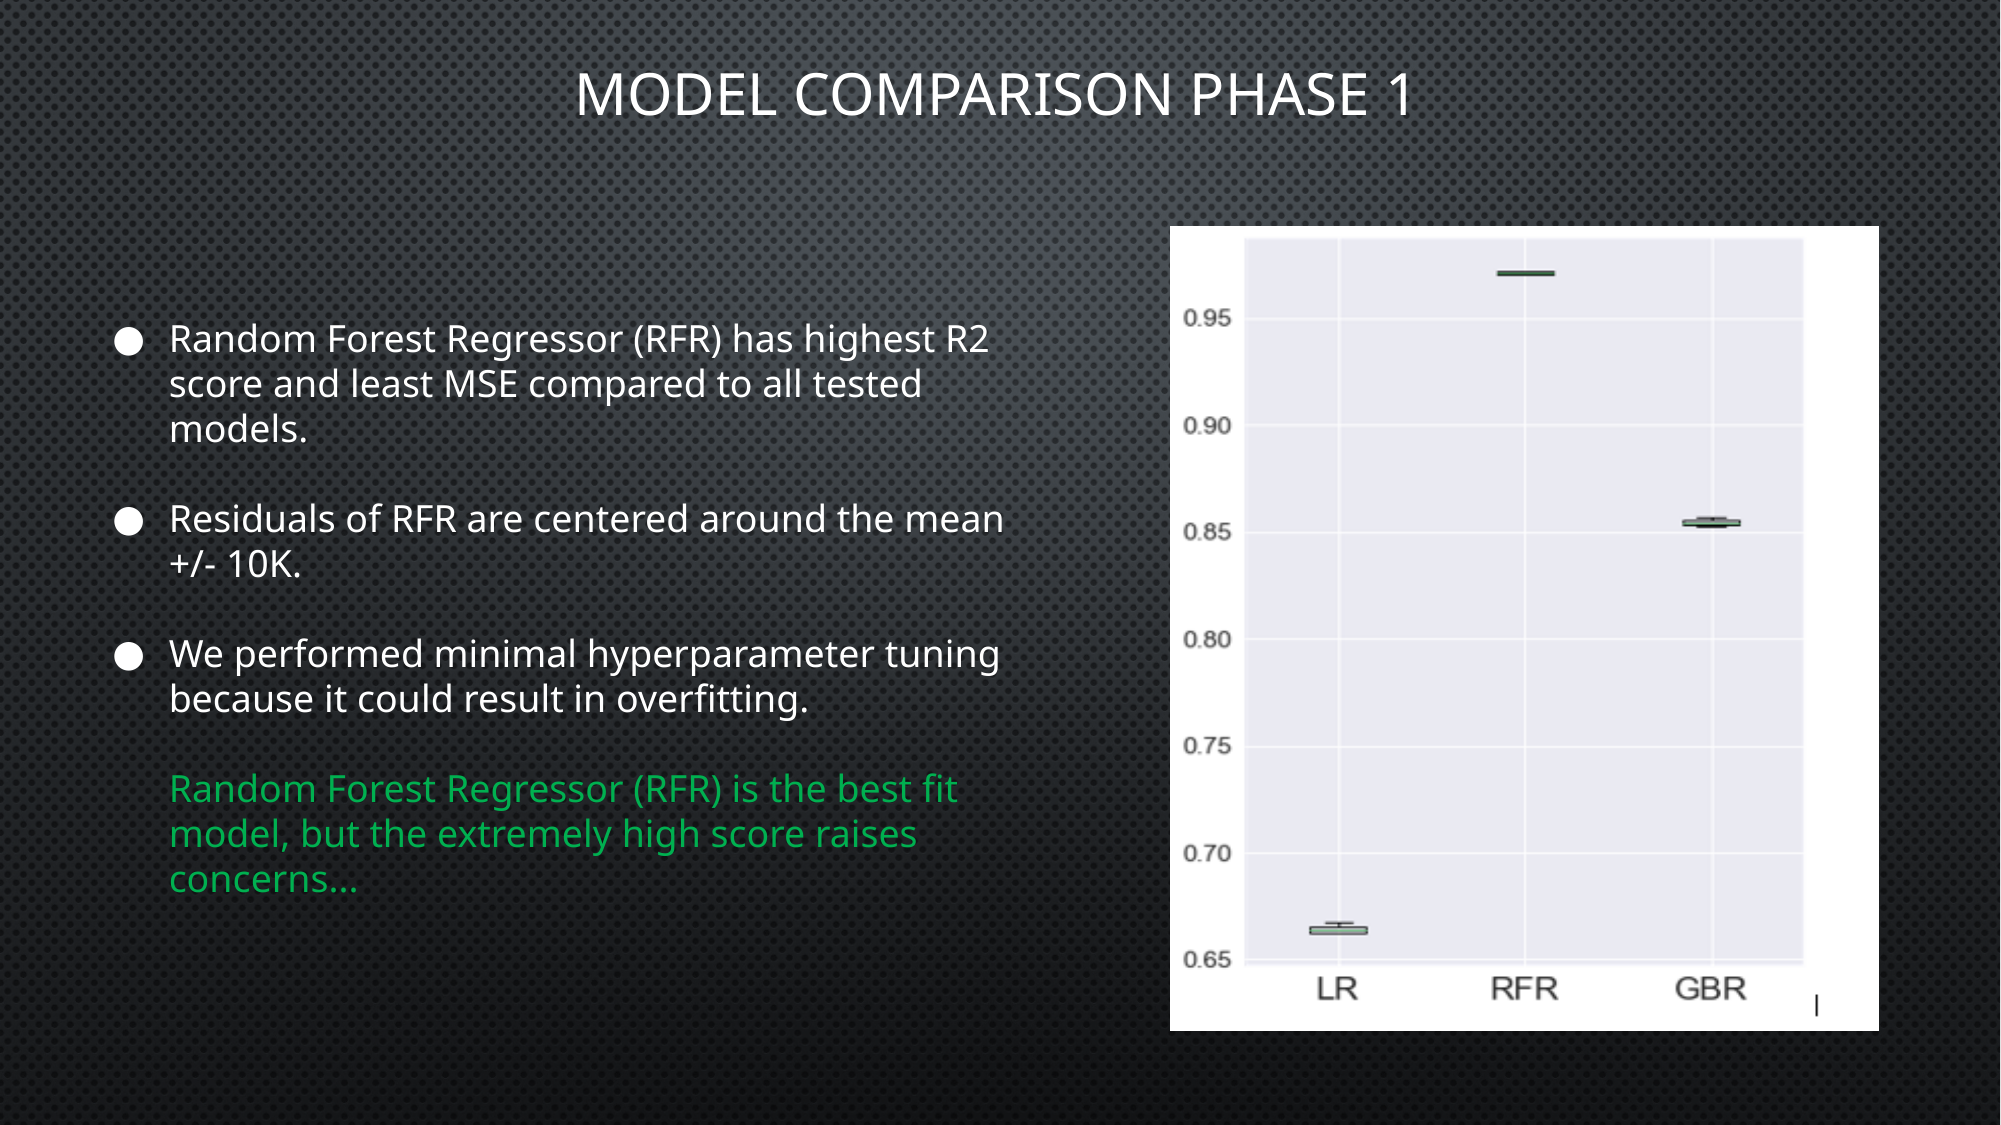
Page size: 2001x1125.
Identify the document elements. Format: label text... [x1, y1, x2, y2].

title Random Forest Regressor (RFR) has highest R2 score and least MSE compared to all tested models. Residuals of RFR are centered around the mean +/- 10K. We performed minimal hyperparameter tuning because it could result in overfitting. Random Forest Regressor (RFR) is the best fit model, but the extremely high score raises concerns... [78, 193, 1070, 1067]
picture [0, 0, 2001, 1125]
text_box MODEL COMPARISON PHASE 1 [29, 49, 1964, 136]
